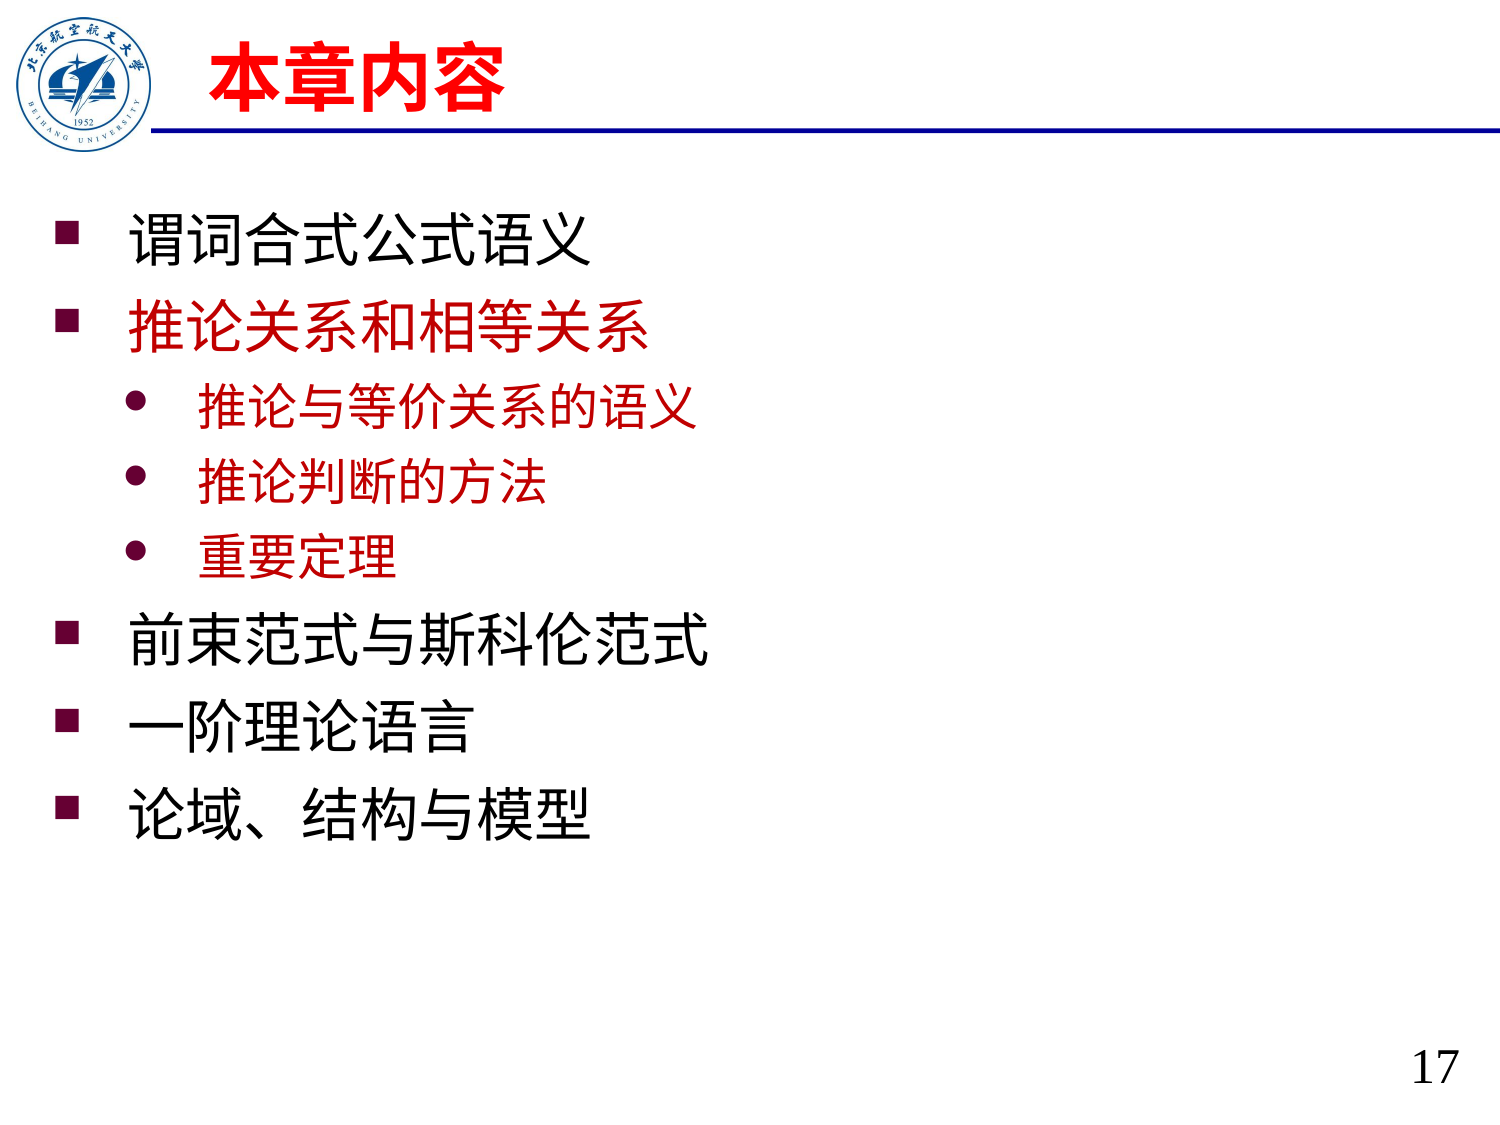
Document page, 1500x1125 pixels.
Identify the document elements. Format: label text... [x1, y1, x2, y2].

picture [16, 17, 151, 152]
text_box 谓词合式公式语义 推论关系和相等关系 推论与等价关系的语义 推论判断的方法 重要定理 前束范式与斯科伦范式 一阶理论语言 论域、结构与模型 [49, 162, 1427, 848]
title 本章内容 [192, 32, 1415, 120]
